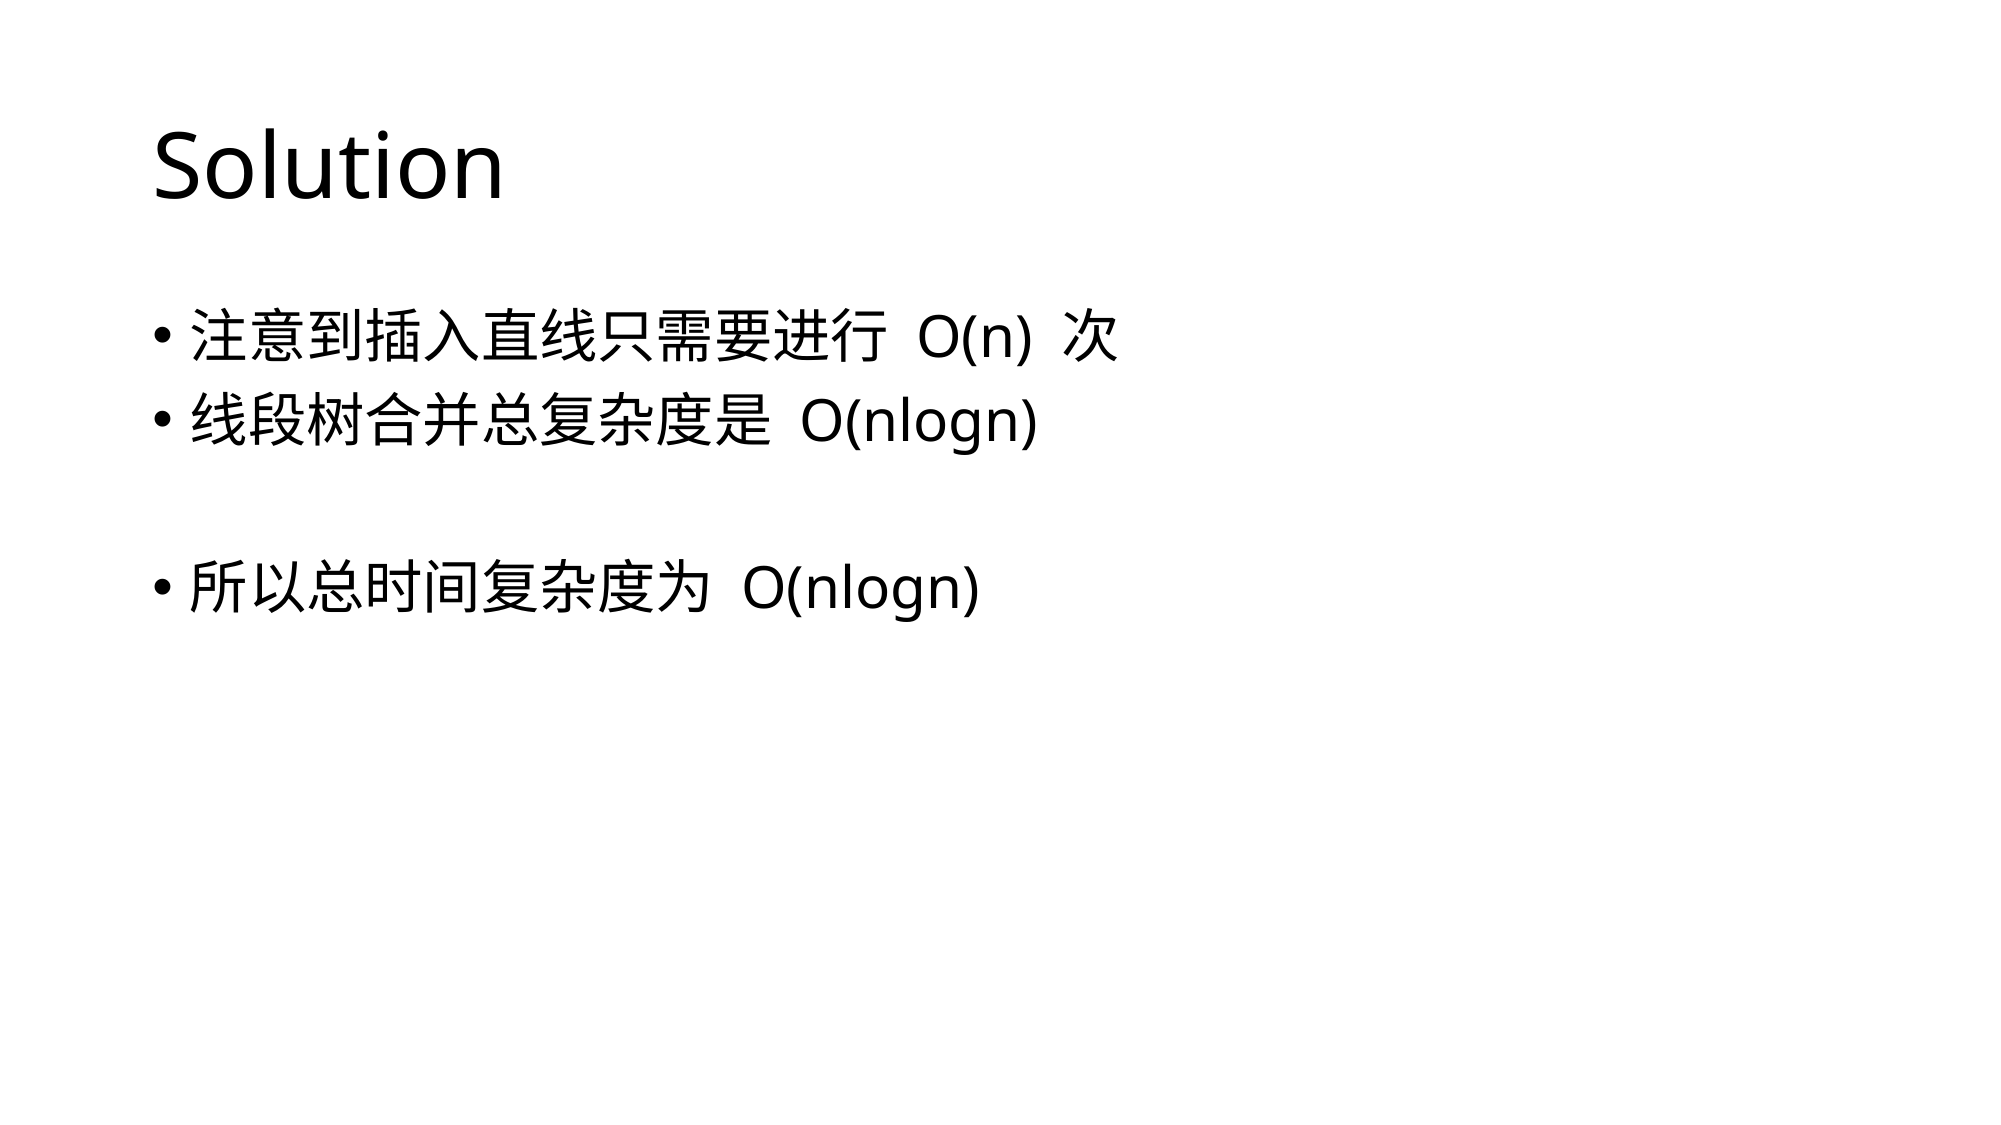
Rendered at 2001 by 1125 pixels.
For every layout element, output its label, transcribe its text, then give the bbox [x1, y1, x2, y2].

list 注意到插入直线只需要进行 O(n) 次 线段树合并总复杂度是 O(nlogn) 所以总时间复杂度为 O(nlogn) [137, 299, 1863, 1014]
title Solution [137, 59, 1863, 278]
